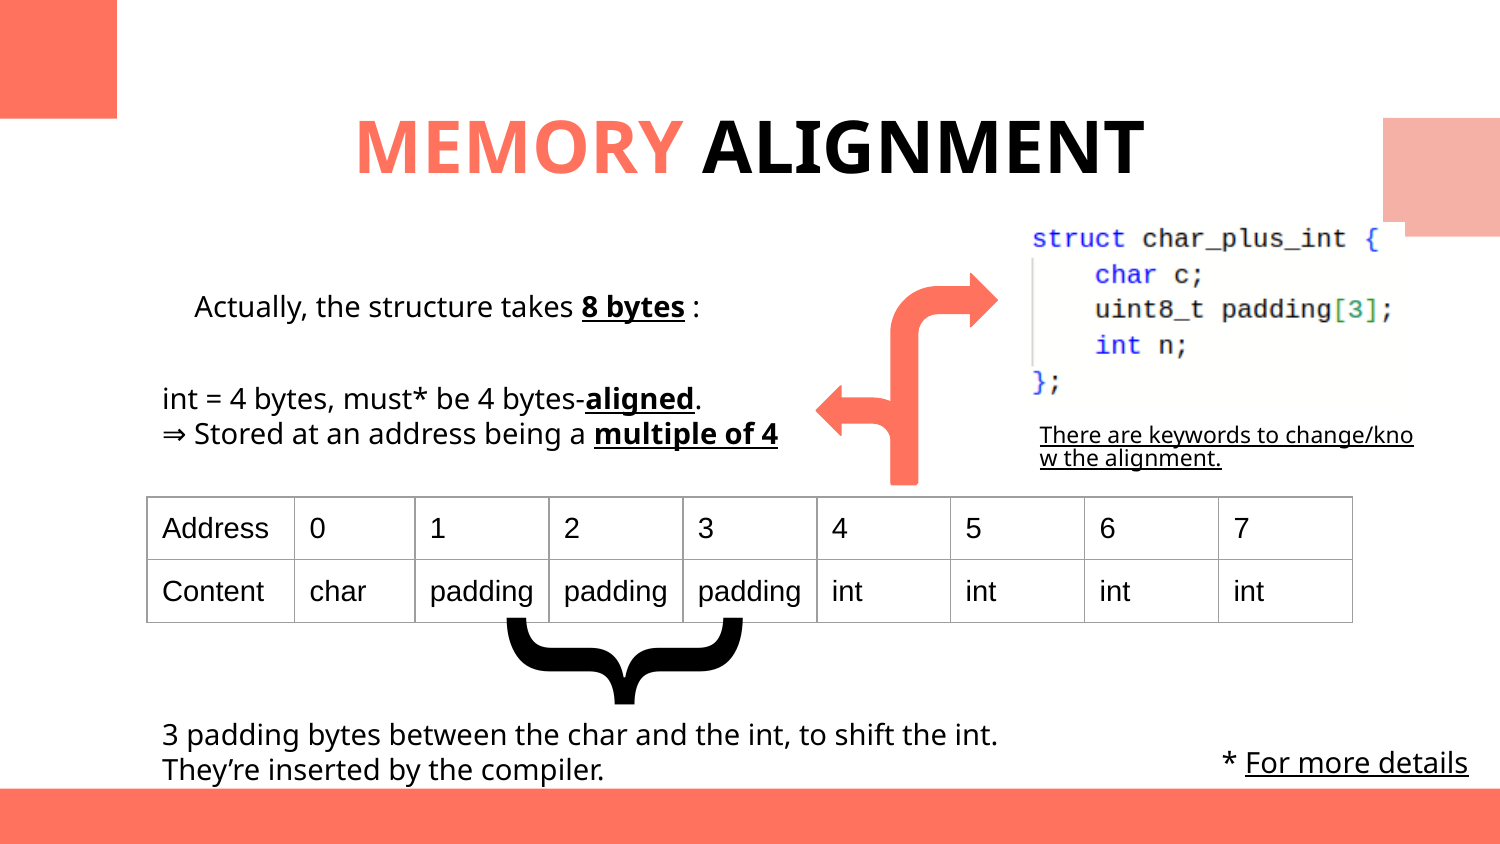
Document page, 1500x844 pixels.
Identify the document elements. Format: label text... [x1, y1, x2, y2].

table_cell char [295, 560, 414, 622]
table_cell int [1085, 560, 1218, 622]
text_box { [415, 626, 817, 701]
text_box Actually, the structure takes 8 bytes : [179, 273, 832, 333]
table_cell int [1219, 560, 1352, 622]
table_header 4 [818, 498, 950, 559]
table_cell int [951, 560, 1084, 622]
text_box [816, 385, 891, 439]
text_box * For more details [1206, 728, 1500, 788]
table_header 0 [295, 498, 414, 559]
table_header 3 [684, 498, 816, 559]
text_box [891, 273, 998, 484]
table_cell Content [148, 560, 294, 622]
table_cell padding [684, 560, 816, 622]
table_cell padding [416, 560, 548, 622]
table_header Address [148, 498, 294, 559]
text_box There are keywords to change/know the alignment. [1024, 405, 1447, 480]
table_cell int [818, 560, 950, 622]
table_cell padding [550, 560, 682, 622]
table_header 5 [951, 498, 1084, 559]
table_header 6 [1085, 498, 1218, 559]
table_header 1 [416, 498, 548, 559]
table_header 7 [1219, 498, 1352, 559]
text_box 3 padding bytes between the char and the int, to shift the int. They’re inserted by the compiler. [147, 701, 1085, 792]
table_header 2 [550, 498, 682, 559]
picture [1024, 222, 1405, 409]
text_box int = 4 bytes, must* be 4 bytes-aligned. ⇒ Stored at an address being a multiple of 4 [147, 365, 832, 464]
title MEMORY ALIGNMENT [0, 107, 1500, 181]
